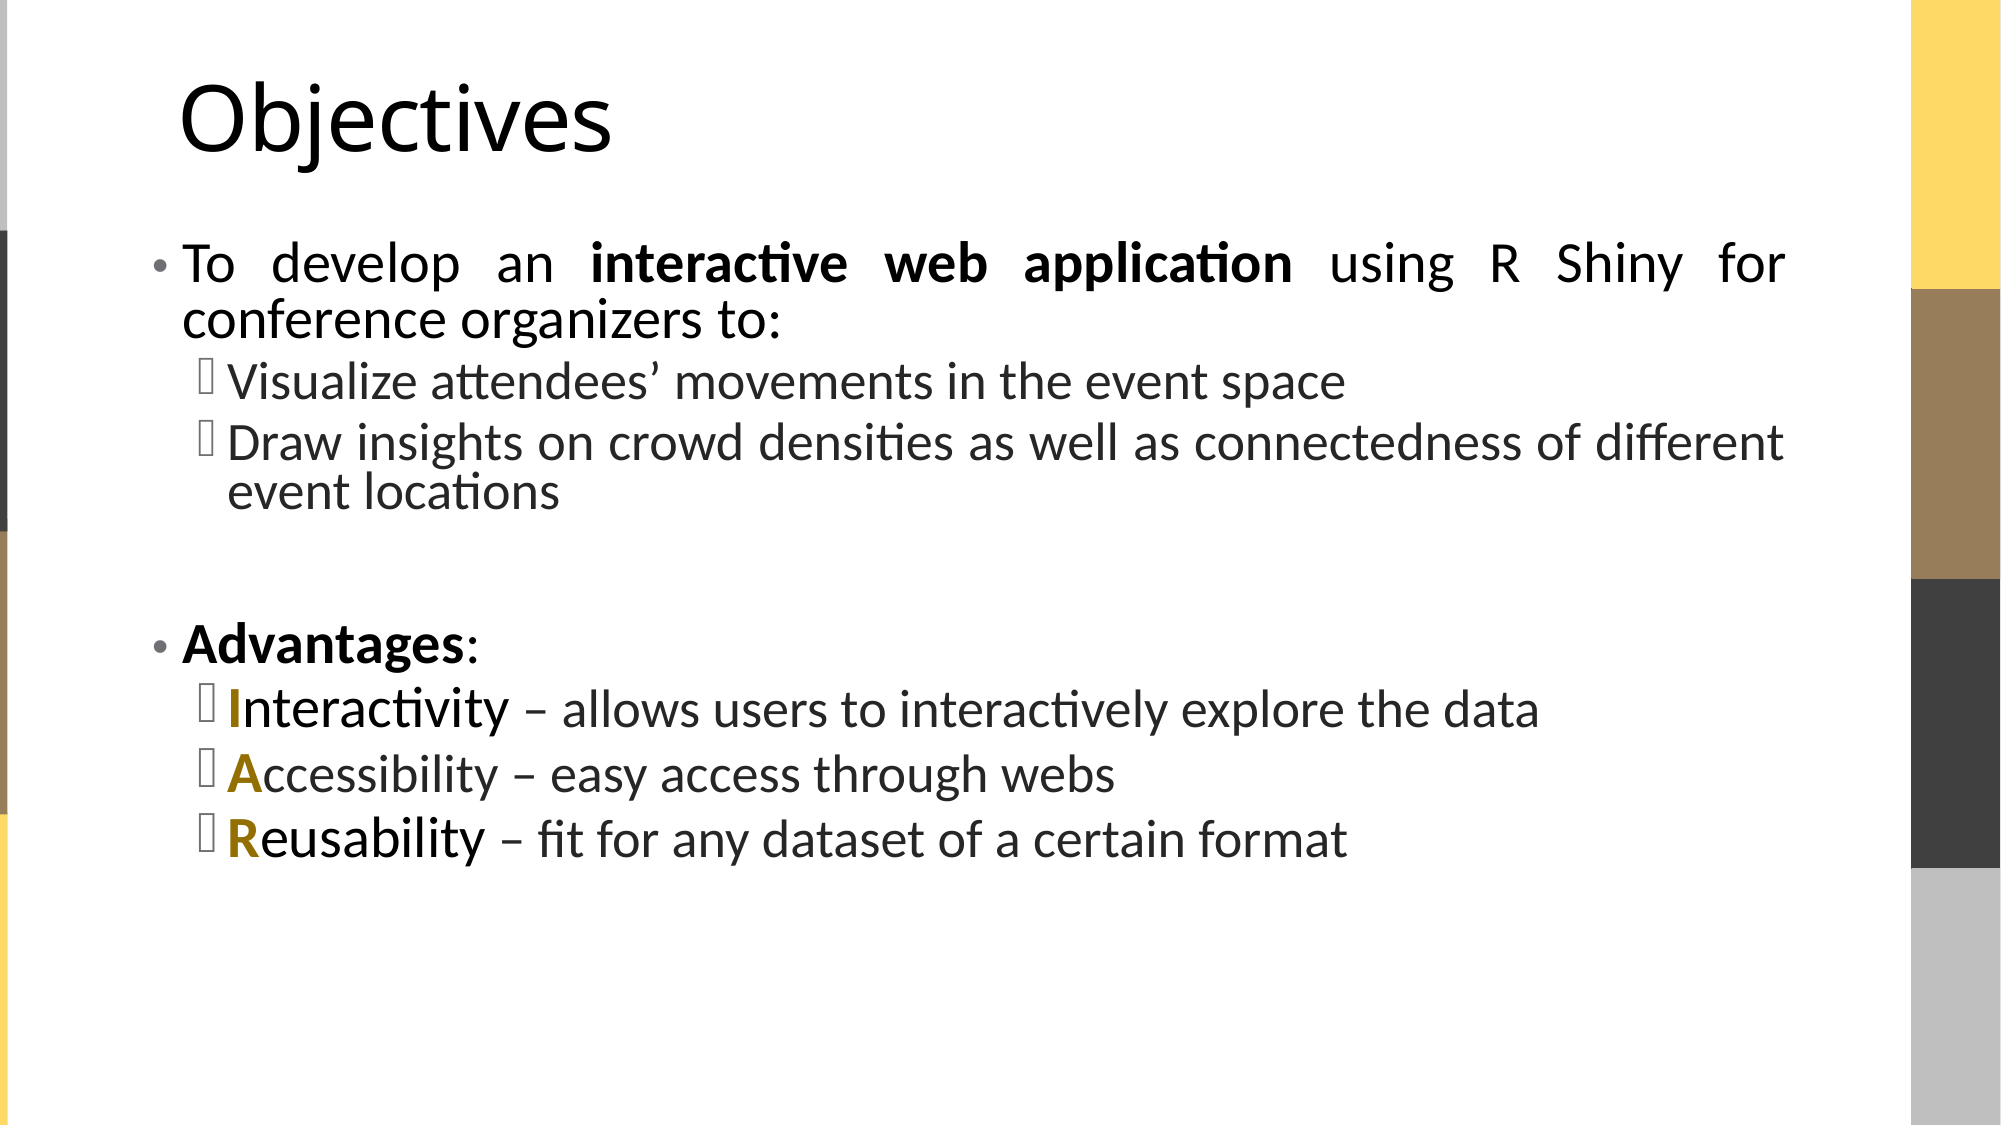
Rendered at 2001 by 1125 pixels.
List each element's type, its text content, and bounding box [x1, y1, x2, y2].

text_box Objectives [162, 32, 1678, 182]
text_box To develop an interactive web application using R Shiny for conference organizers to: Visualize attendees’ movements in the event space Draw insights on crowd densities as well as connectedness of different event locations Advantages: Interactivity – allows users to interactively explore the data Accessibility – easy access through webs Reusability – fit for any dataset of a certain format [137, 231, 1803, 1055]
